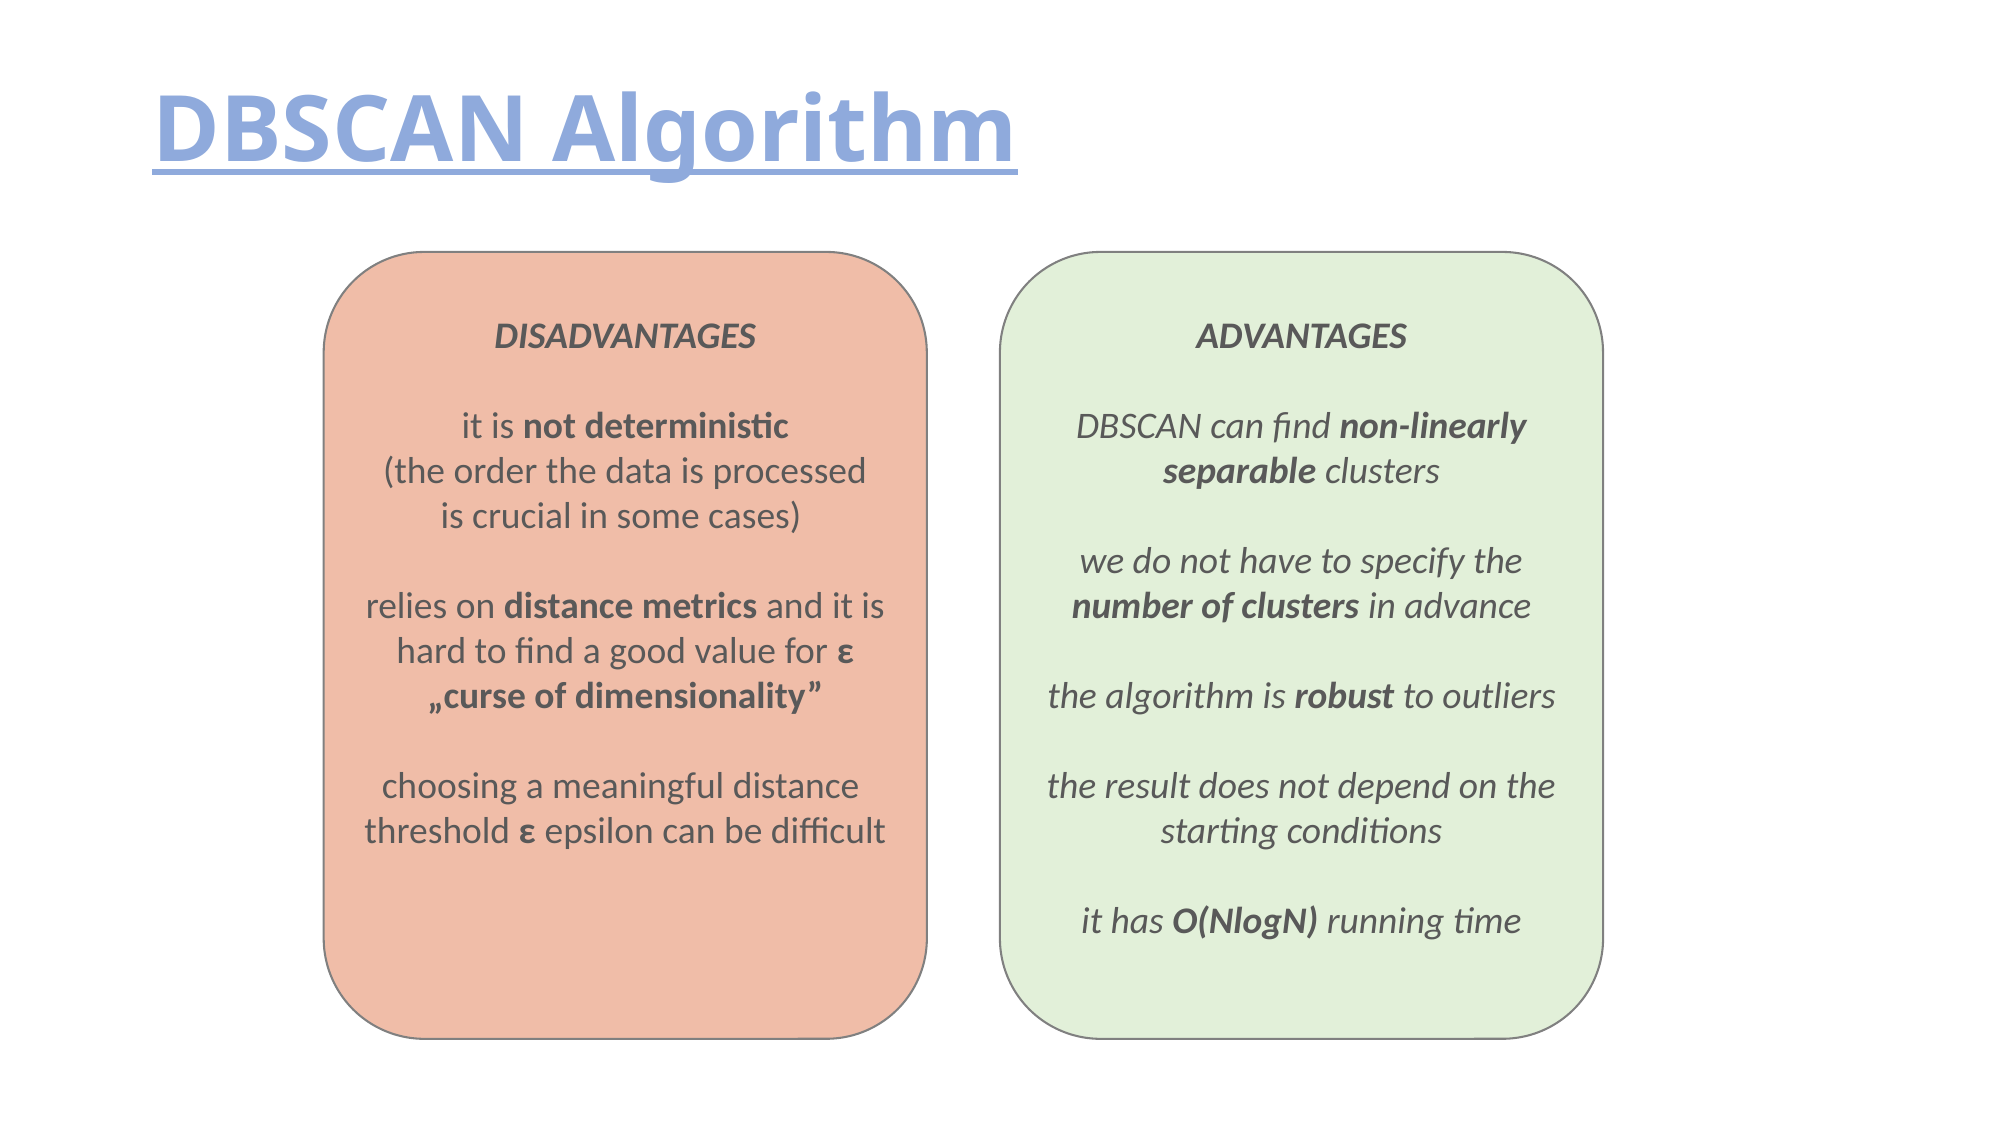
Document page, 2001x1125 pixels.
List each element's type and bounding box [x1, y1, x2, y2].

text_box [322, 250, 928, 1040]
title [137, 23, 1863, 241]
text_box [998, 250, 1605, 1040]
